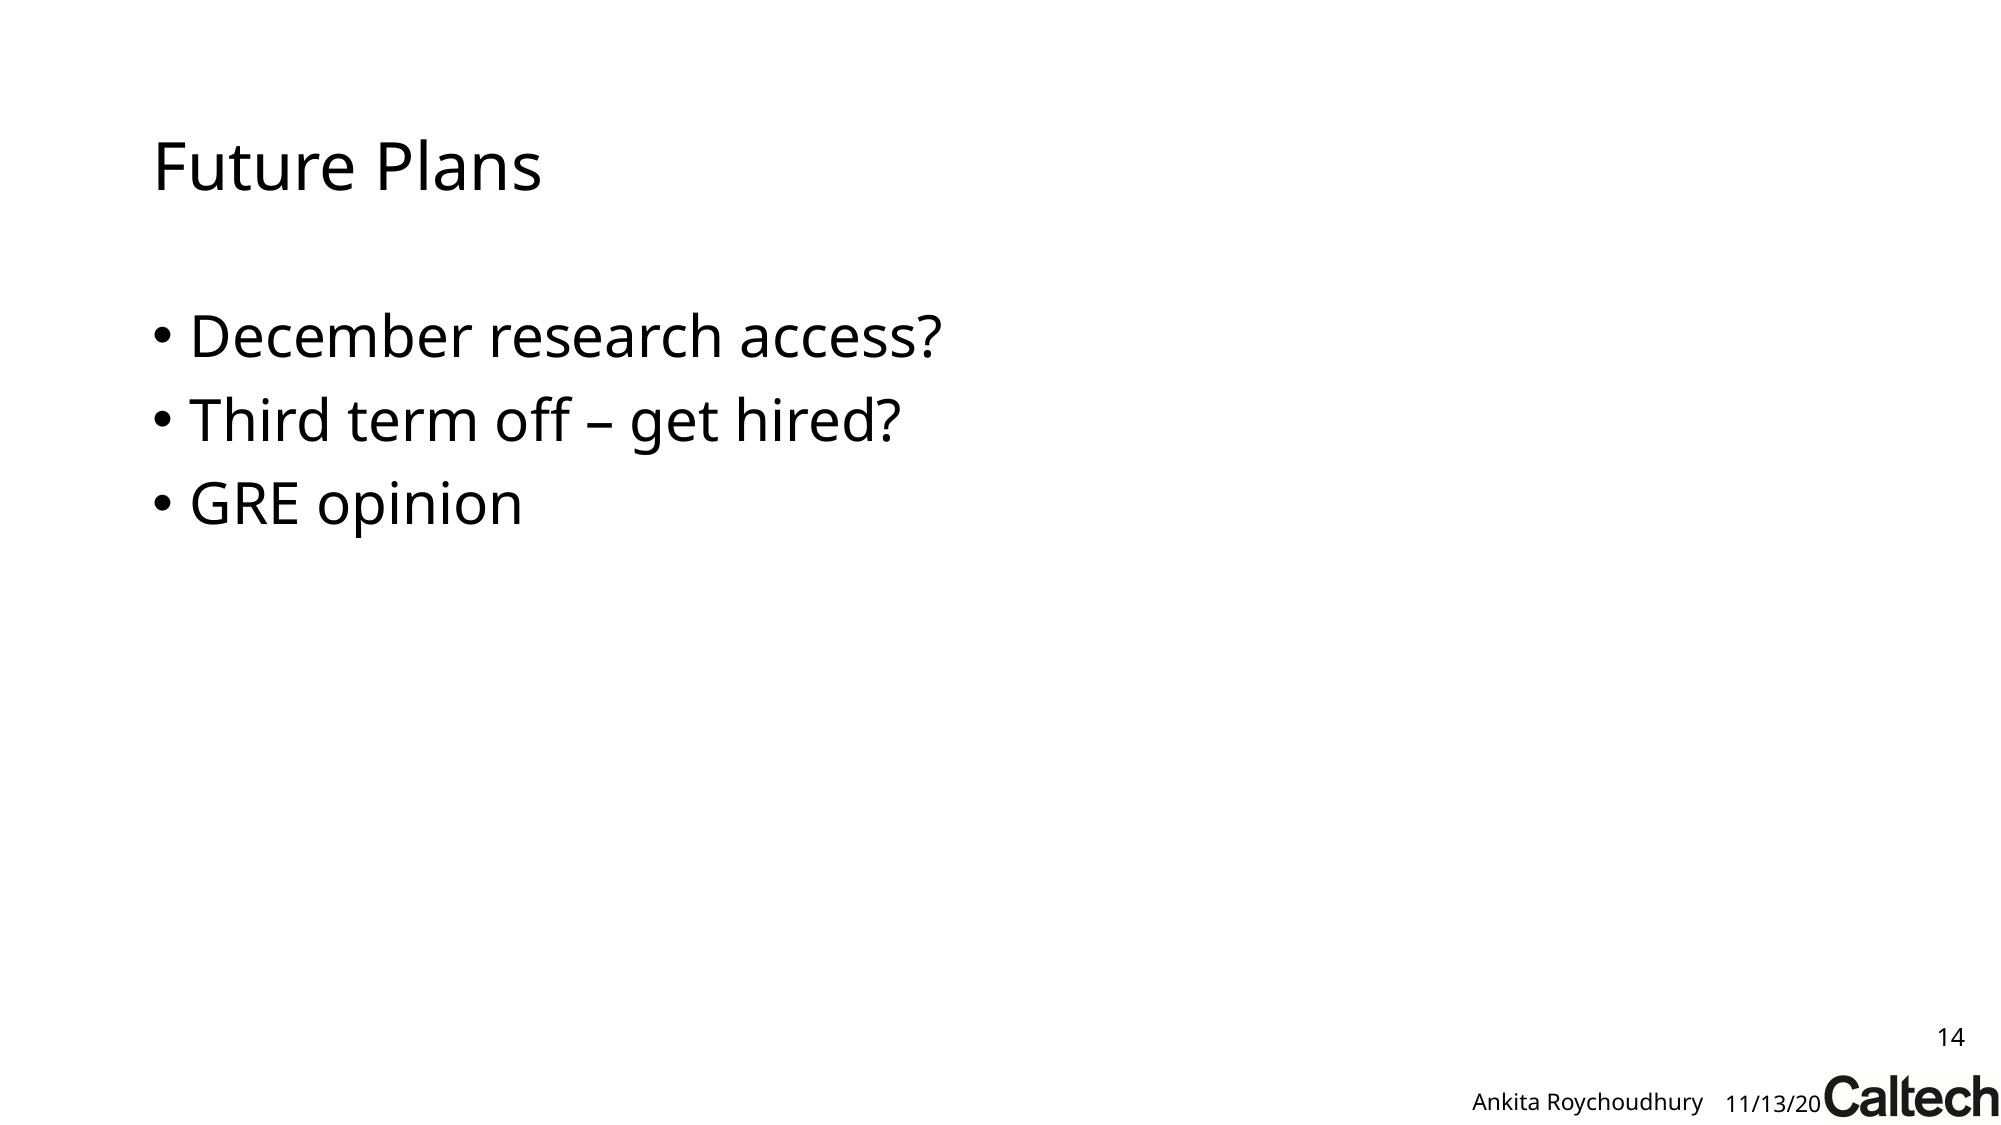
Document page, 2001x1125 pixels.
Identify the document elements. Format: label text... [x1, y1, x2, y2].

title Future Plans [137, 59, 1863, 278]
picture [1823, 1068, 2000, 1125]
list December research access? Third term off – get hired? GRE opinion [137, 299, 1863, 1014]
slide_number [1730, 1073, 1849, 1125]
slide_number 14 [1917, 1008, 1981, 1069]
footer Ankita Roychoudhury [1447, 1073, 1730, 1125]
